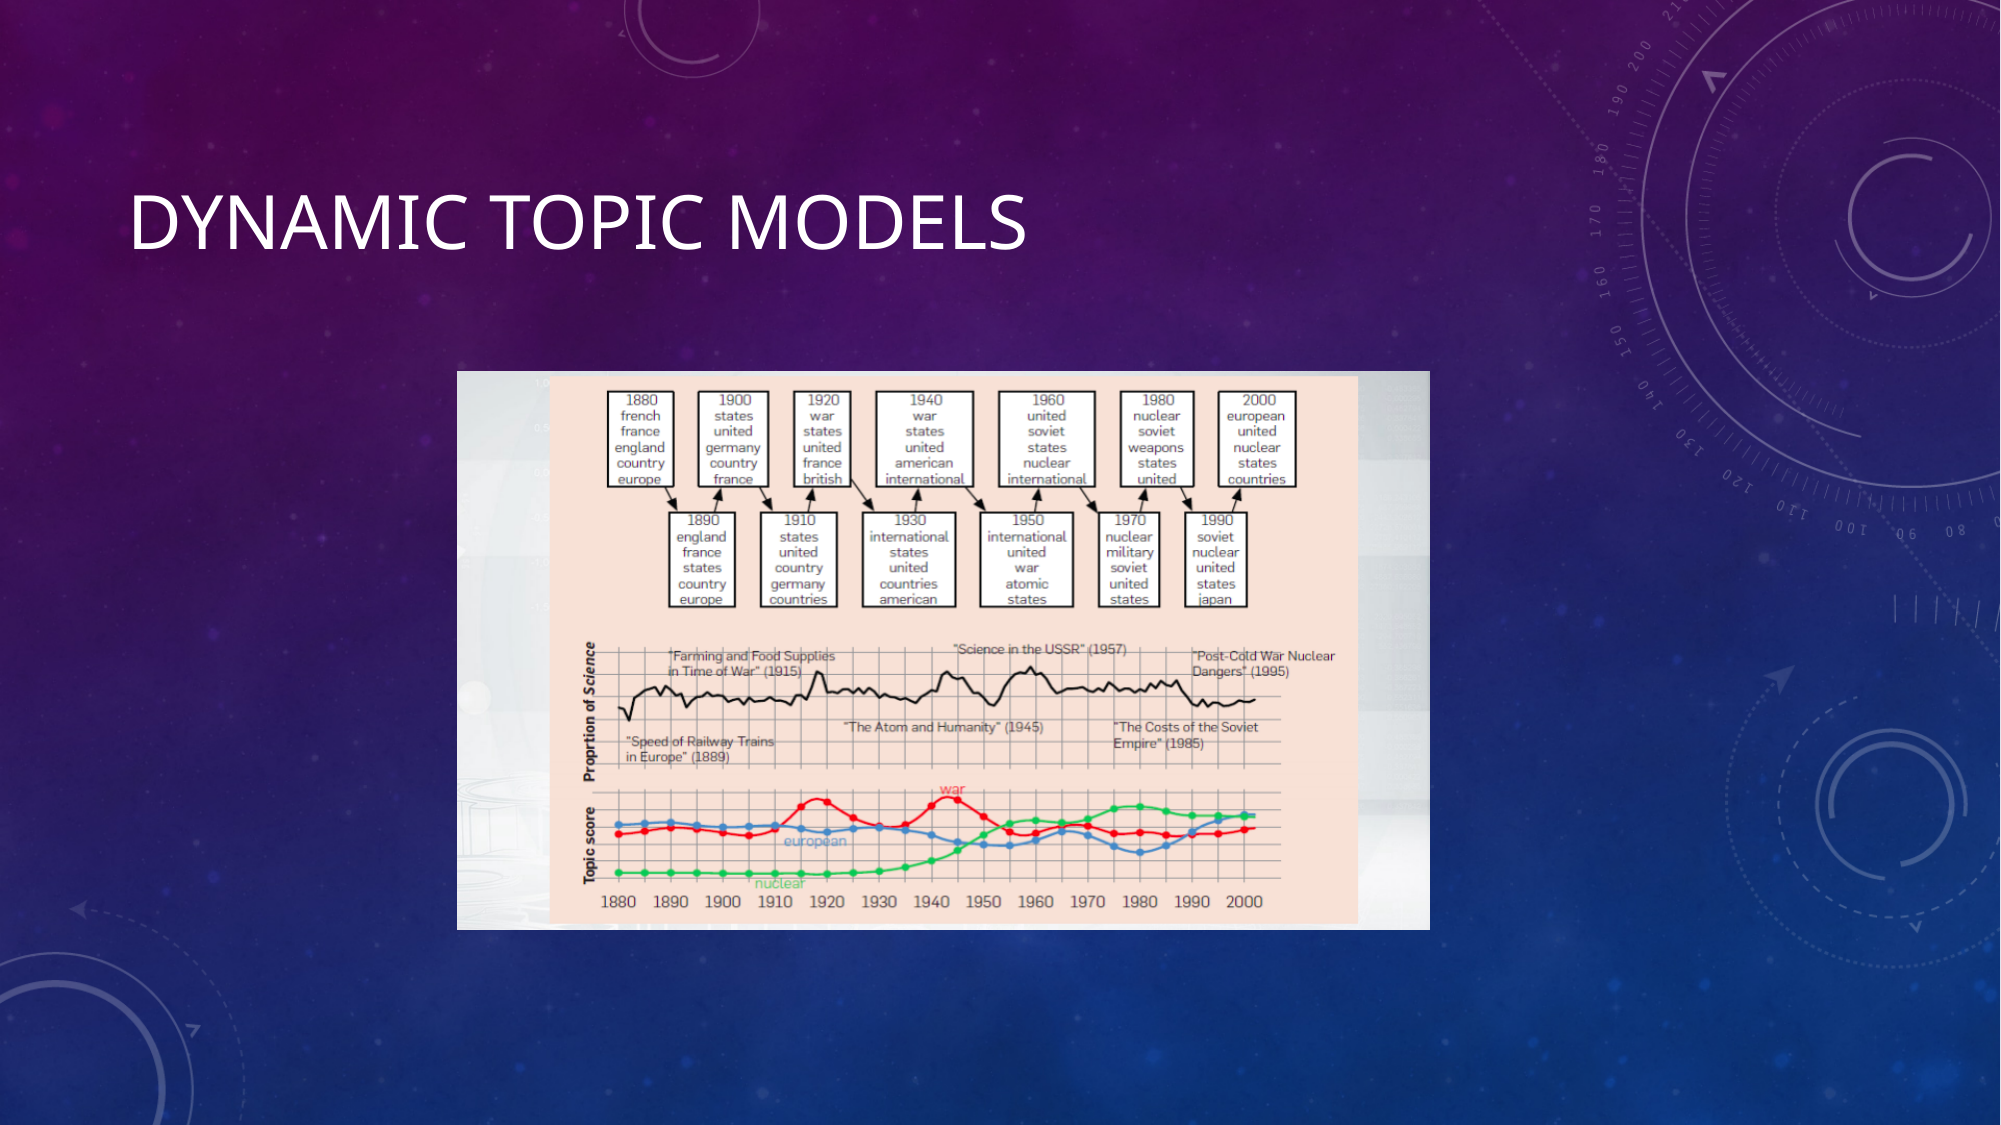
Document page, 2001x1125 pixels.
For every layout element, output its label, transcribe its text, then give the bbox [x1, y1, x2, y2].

title Dynamic topic models [112, 99, 1775, 339]
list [456, 371, 1431, 930]
picture [0, 0, 2001, 1125]
